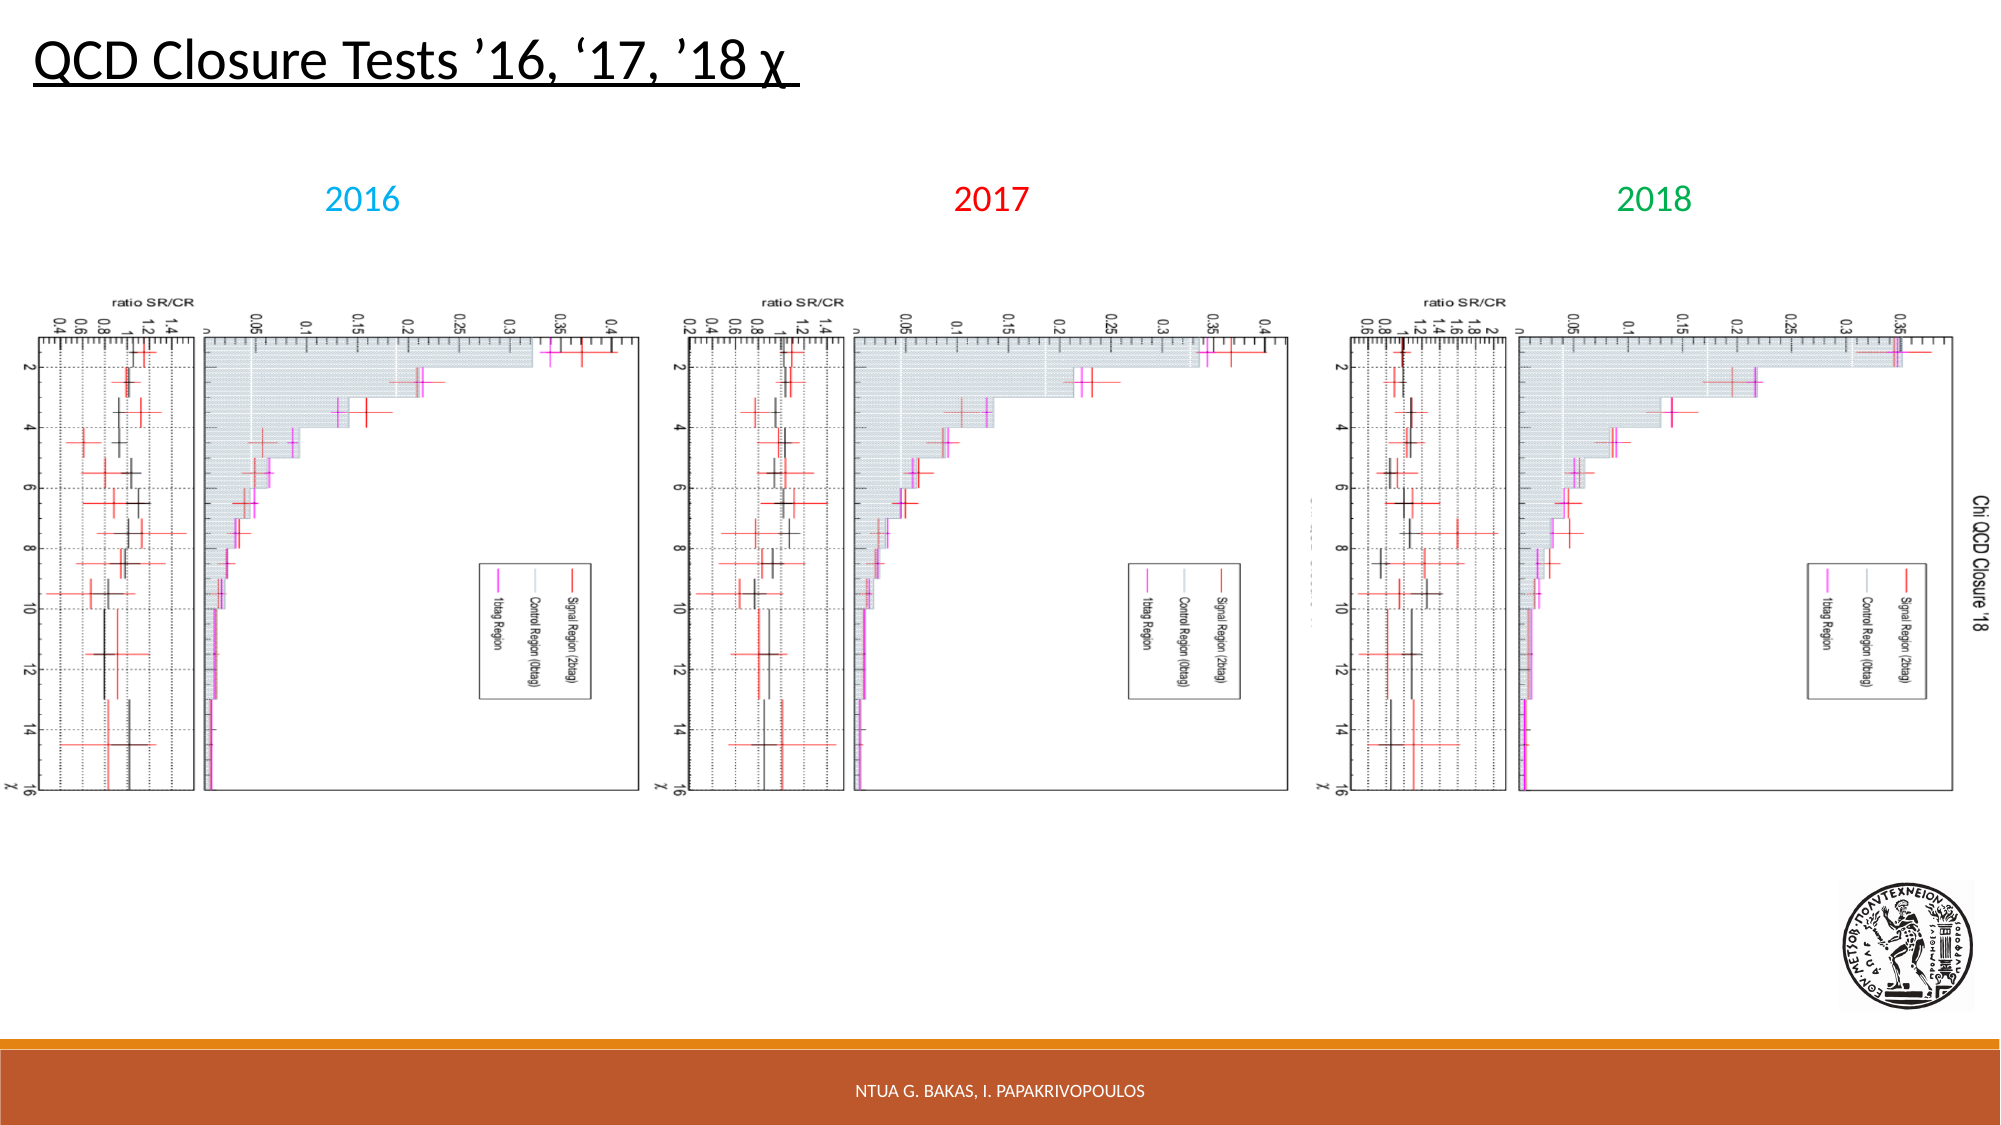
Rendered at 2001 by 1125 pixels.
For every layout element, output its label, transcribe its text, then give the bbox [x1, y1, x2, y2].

text_box QCD Closure Tests ’16, ‘17, ’18 χ [18, 13, 1952, 239]
picture [59, 219, 626, 906]
picture [1371, 219, 1975, 1012]
footer NTUA G. Bakas, I. Papakrivopoulos [604, 1059, 1396, 1120]
text_box 2016 [252, 166, 472, 216]
text_box 2017 [882, 166, 1102, 216]
text_box 2018 [1545, 166, 1764, 216]
picture [709, 219, 1275, 906]
